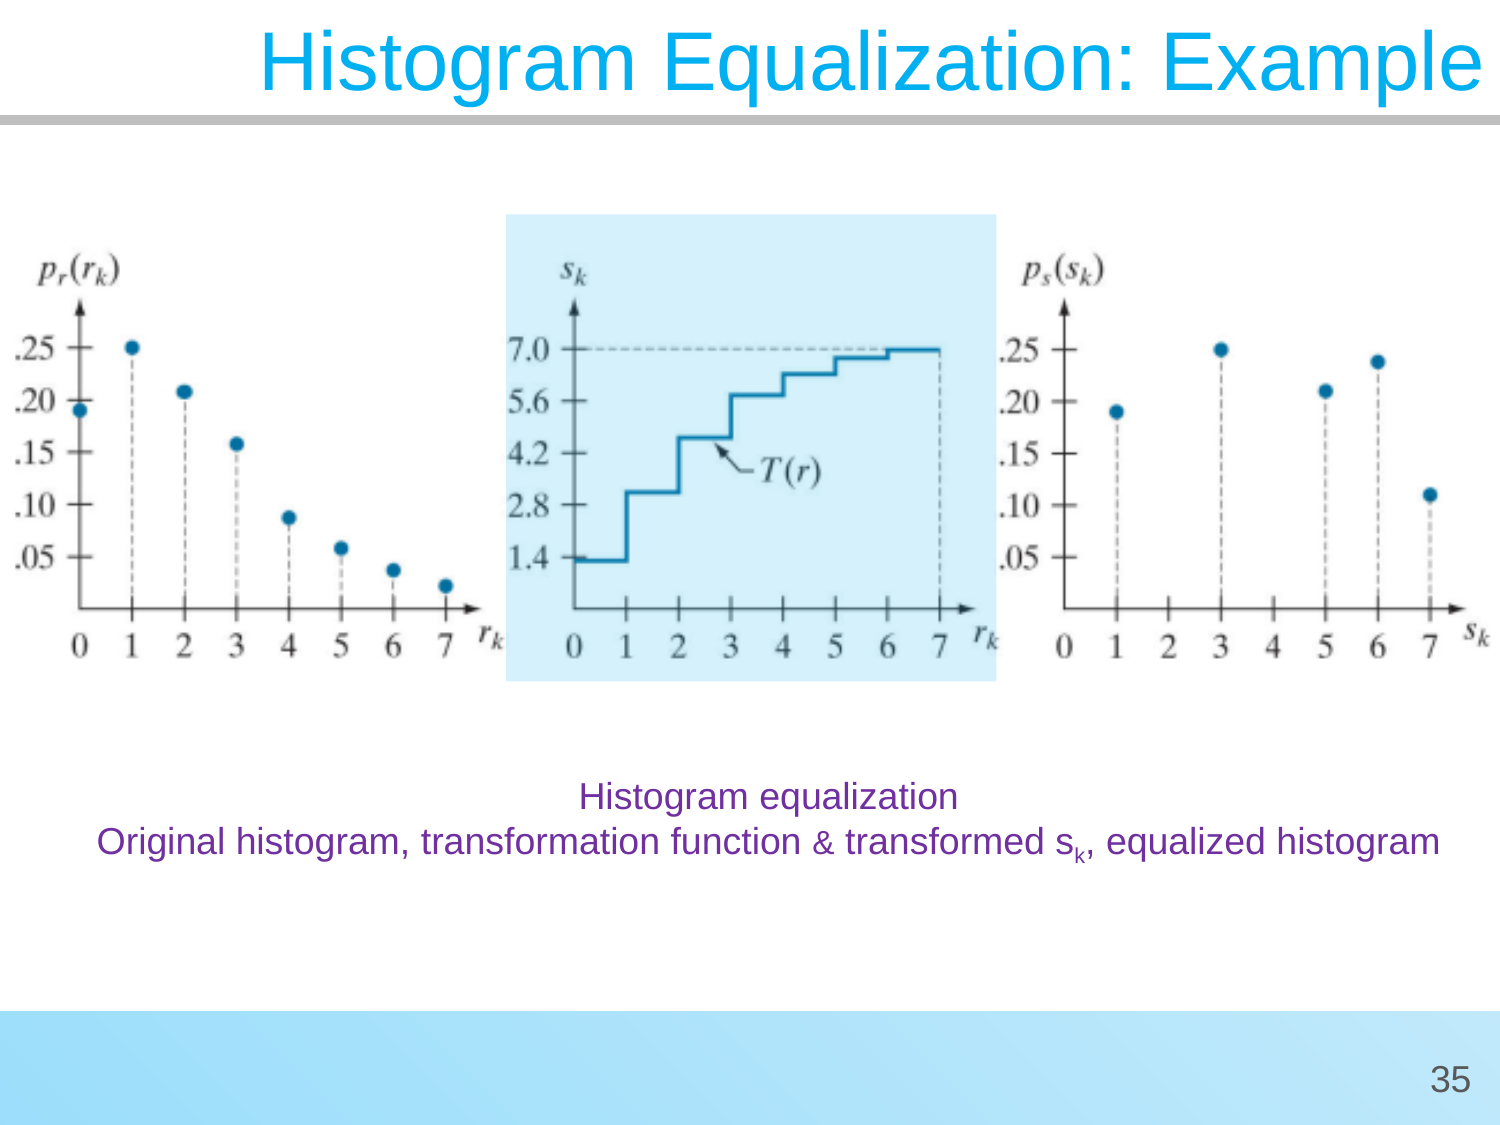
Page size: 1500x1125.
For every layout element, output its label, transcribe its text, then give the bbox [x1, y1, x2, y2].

text_box [506, 214, 997, 236]
text_box Histogram equalization Original histogram, transformation function & transformed sk, equalized histogram [37, 764, 1500, 876]
text_box Histogram Equalization: Example [0, 0, 1500, 121]
picture [0, 237, 1500, 682]
